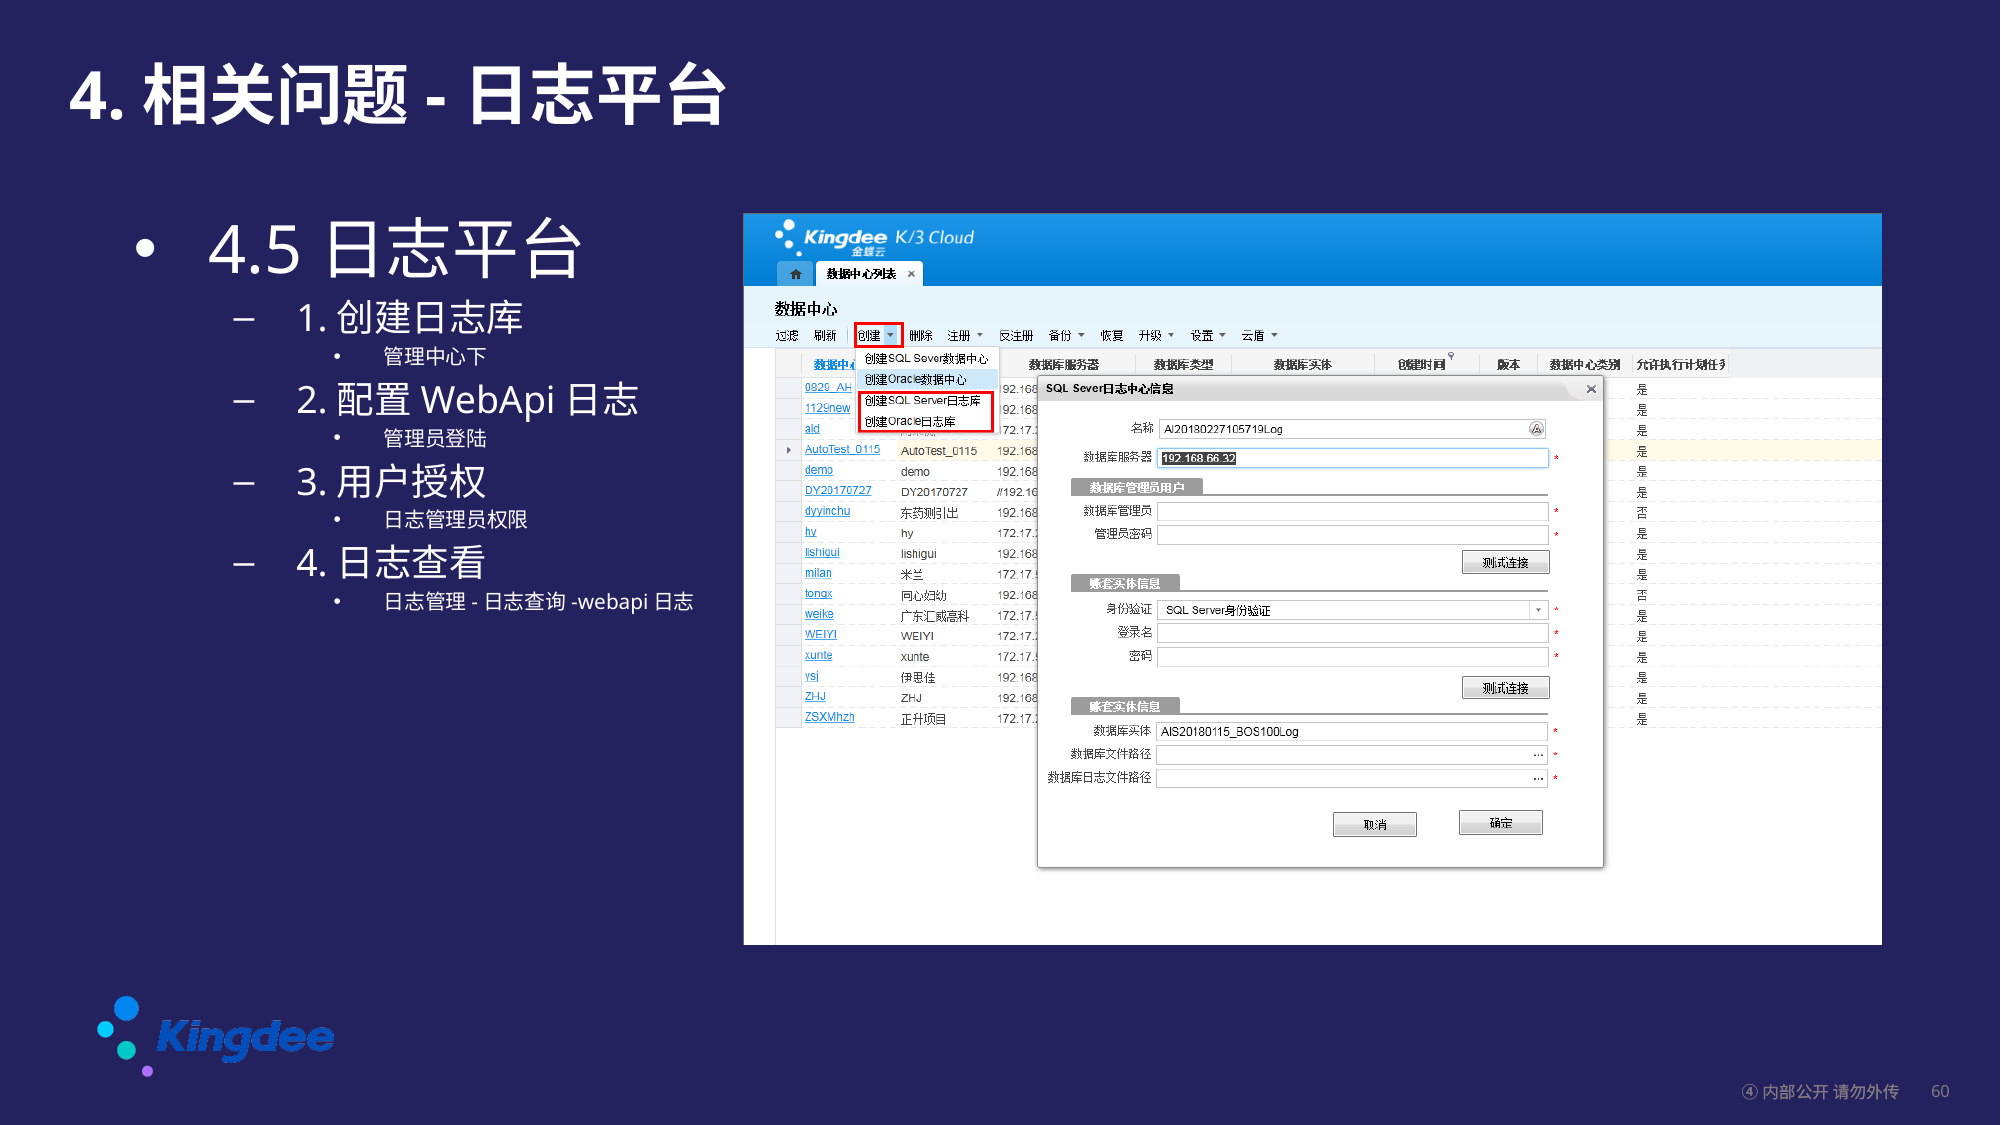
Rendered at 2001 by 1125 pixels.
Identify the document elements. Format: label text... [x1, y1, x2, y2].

picture [97, 995, 334, 1077]
title 4.相关问题-日志平台 [54, 45, 1520, 147]
picture [743, 213, 1882, 945]
text_box 4.5日志平台 1.创建日志库 管理中心下 2.配置WebApi日志 管理员登陆 3.用户授权 日志管理员权限 4.日志查看 日志管理-日志查询-webapi日志 [118, 199, 1019, 729]
